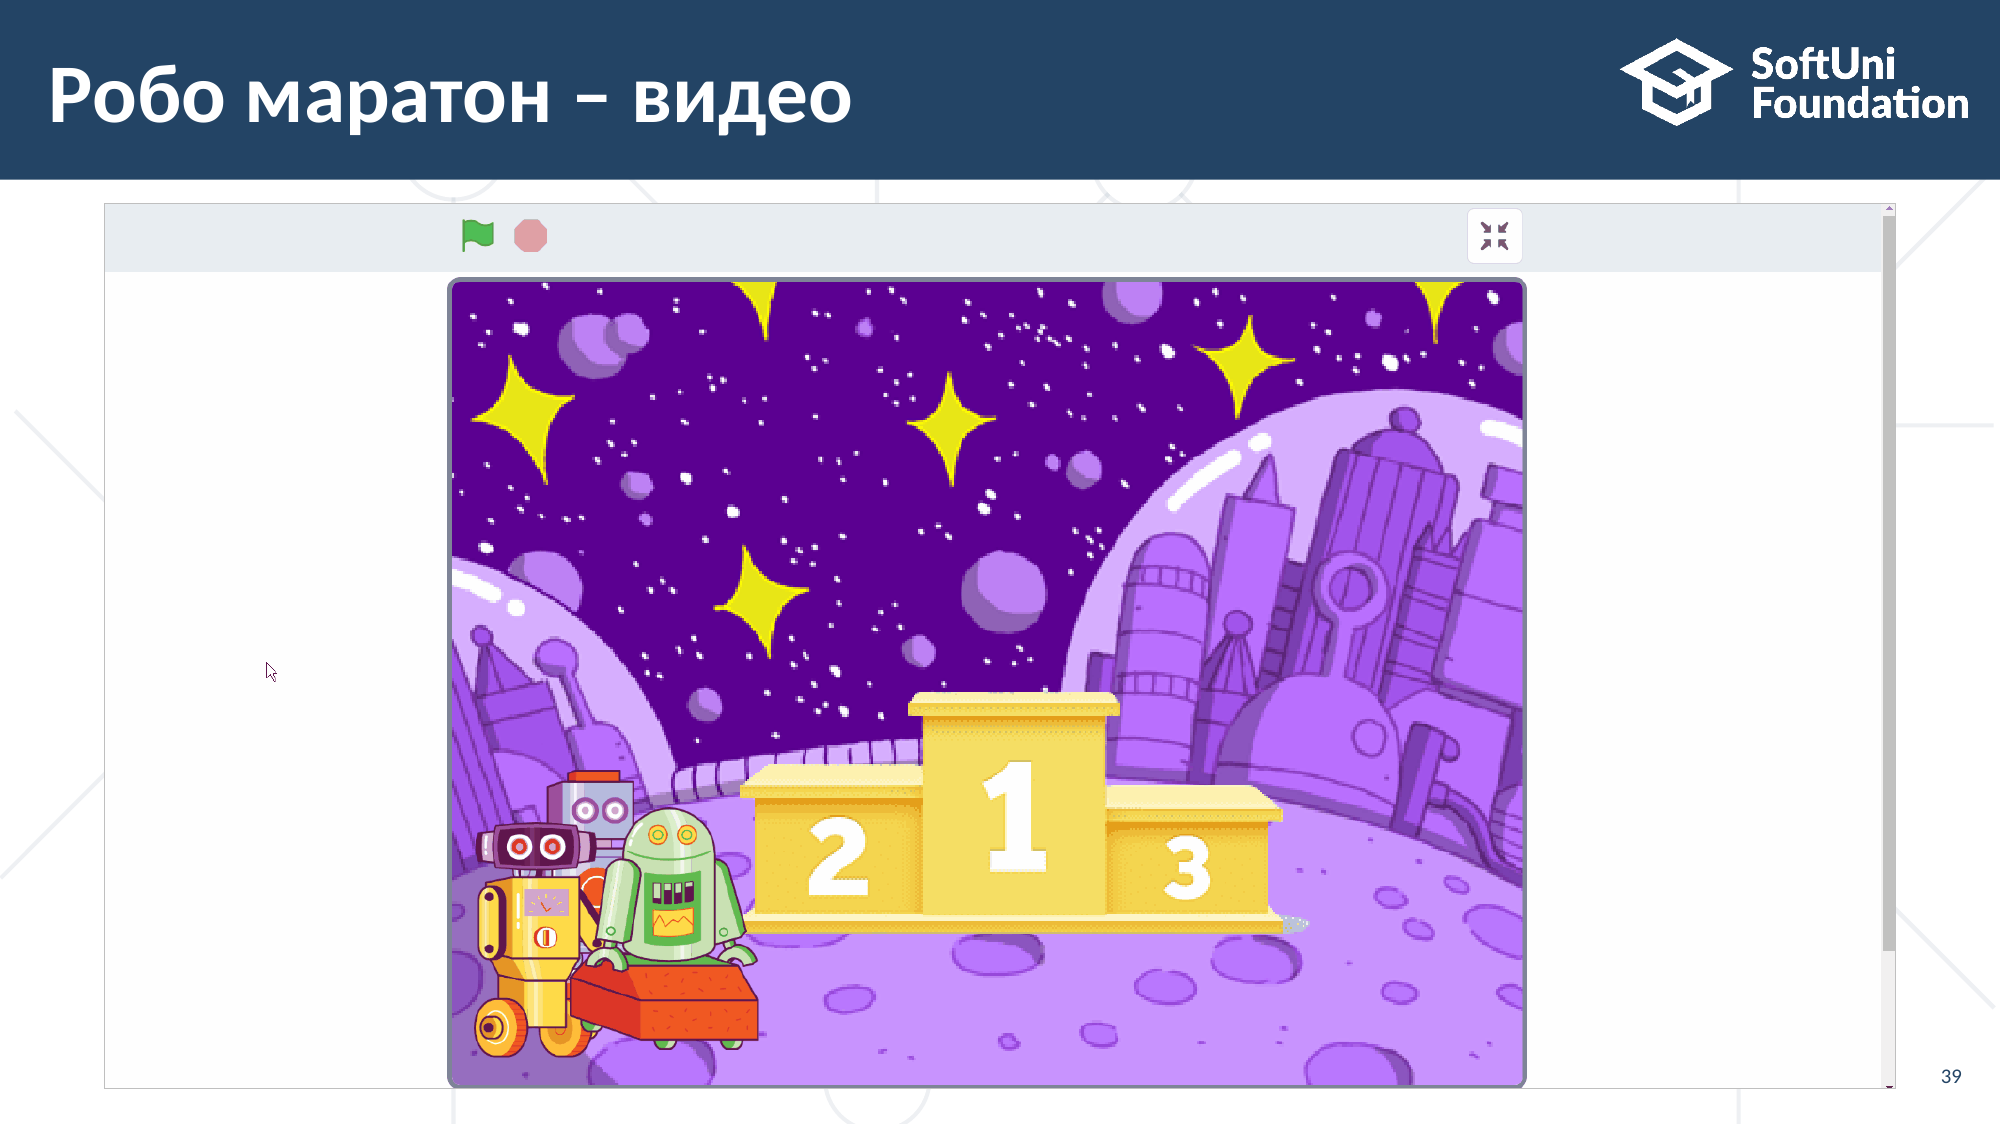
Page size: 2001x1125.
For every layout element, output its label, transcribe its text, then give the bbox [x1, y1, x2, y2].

picture [104, 203, 1896, 1089]
title Робо маратон – видео [31, 16, 1591, 162]
picture [1619, 38, 1968, 126]
slide_number 39 [1897, 1049, 1968, 1101]
